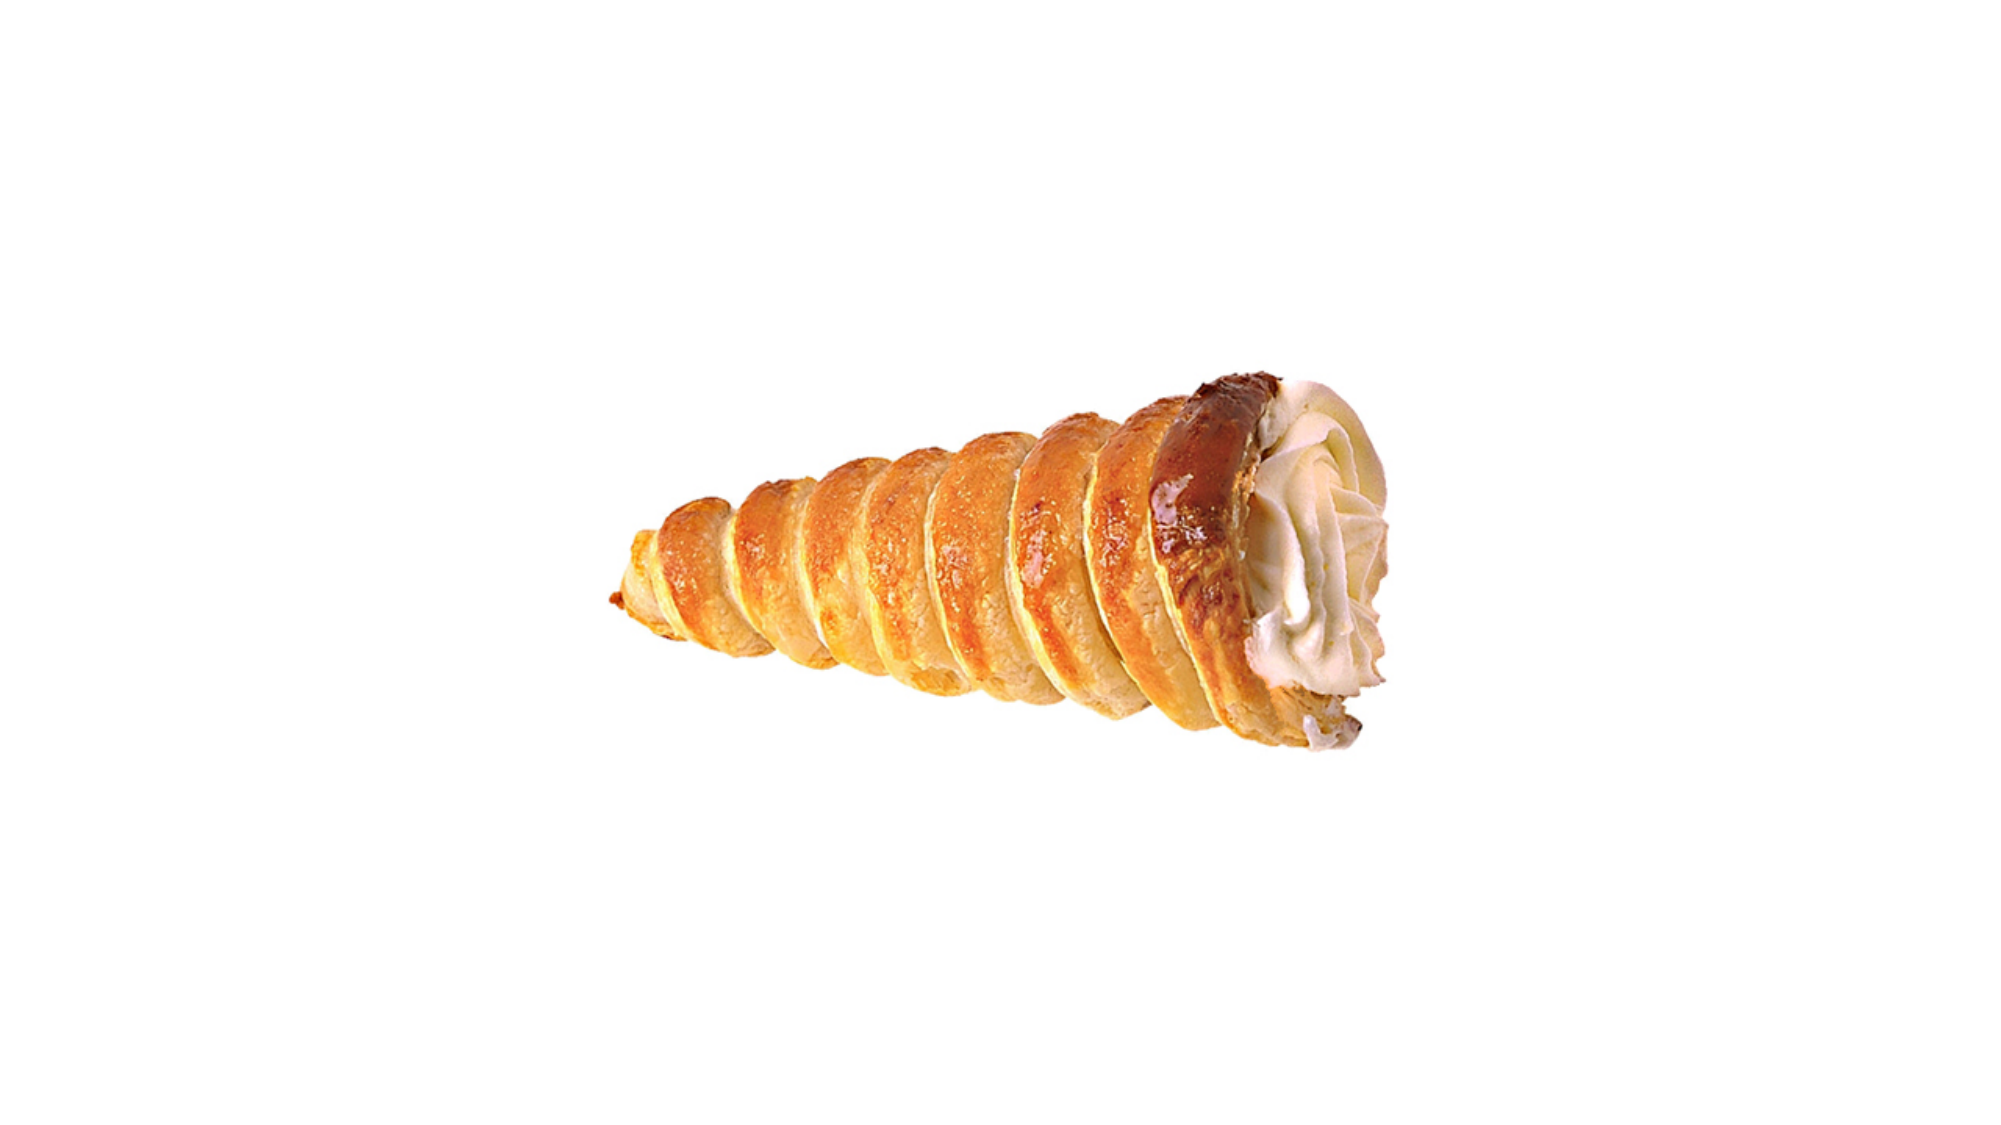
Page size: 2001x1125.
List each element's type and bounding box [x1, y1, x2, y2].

picture [531, 210, 1469, 914]
